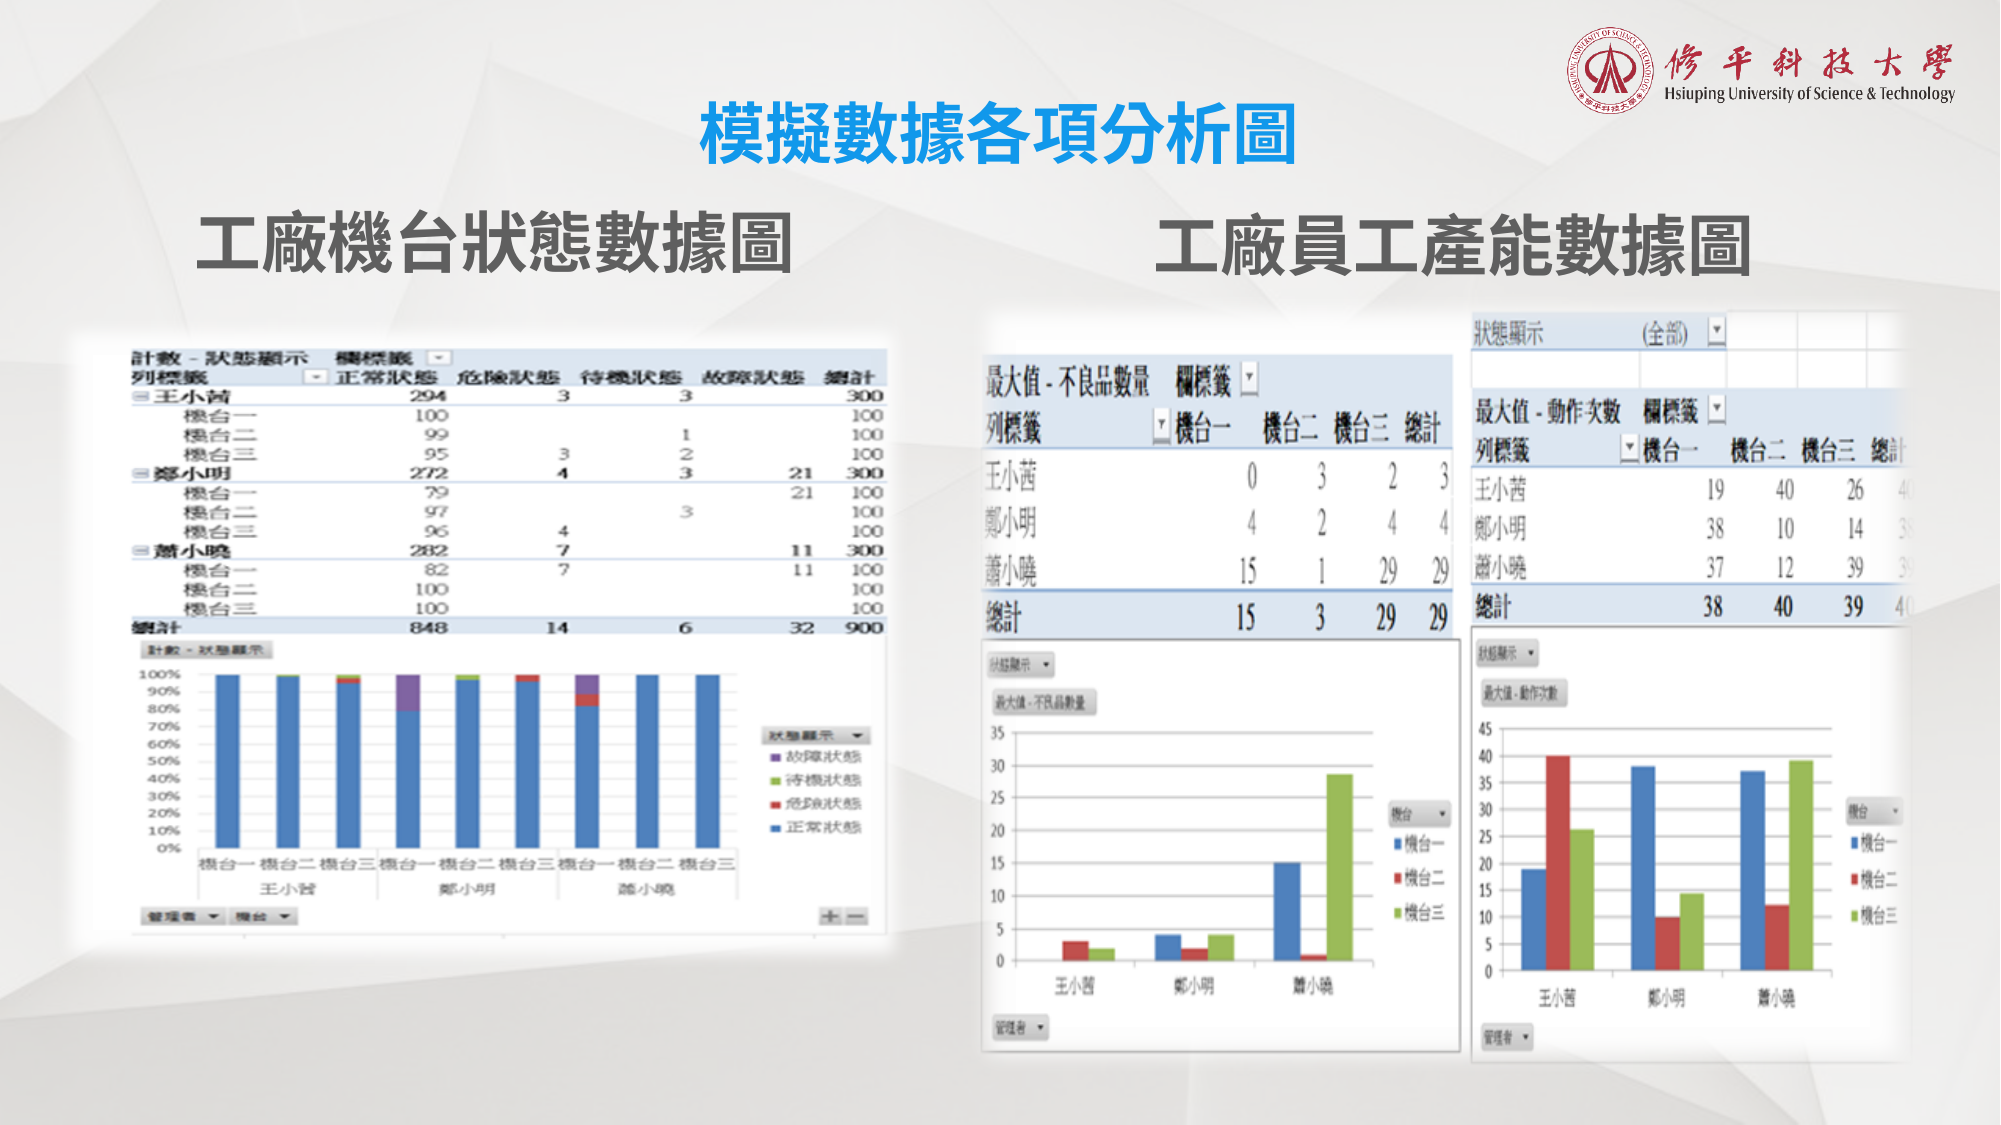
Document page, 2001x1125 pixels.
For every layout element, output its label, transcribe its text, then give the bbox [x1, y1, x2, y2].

text_box 工廠機台狀態數據圖 [179, 169, 873, 288]
text_box 工廠員工產能數據圖 [1138, 172, 1848, 286]
picture [1567, 27, 1955, 114]
picture [49, 311, 916, 975]
picture [962, 286, 1924, 1081]
title 模擬數據各項分析圖 [110, 65, 1889, 181]
